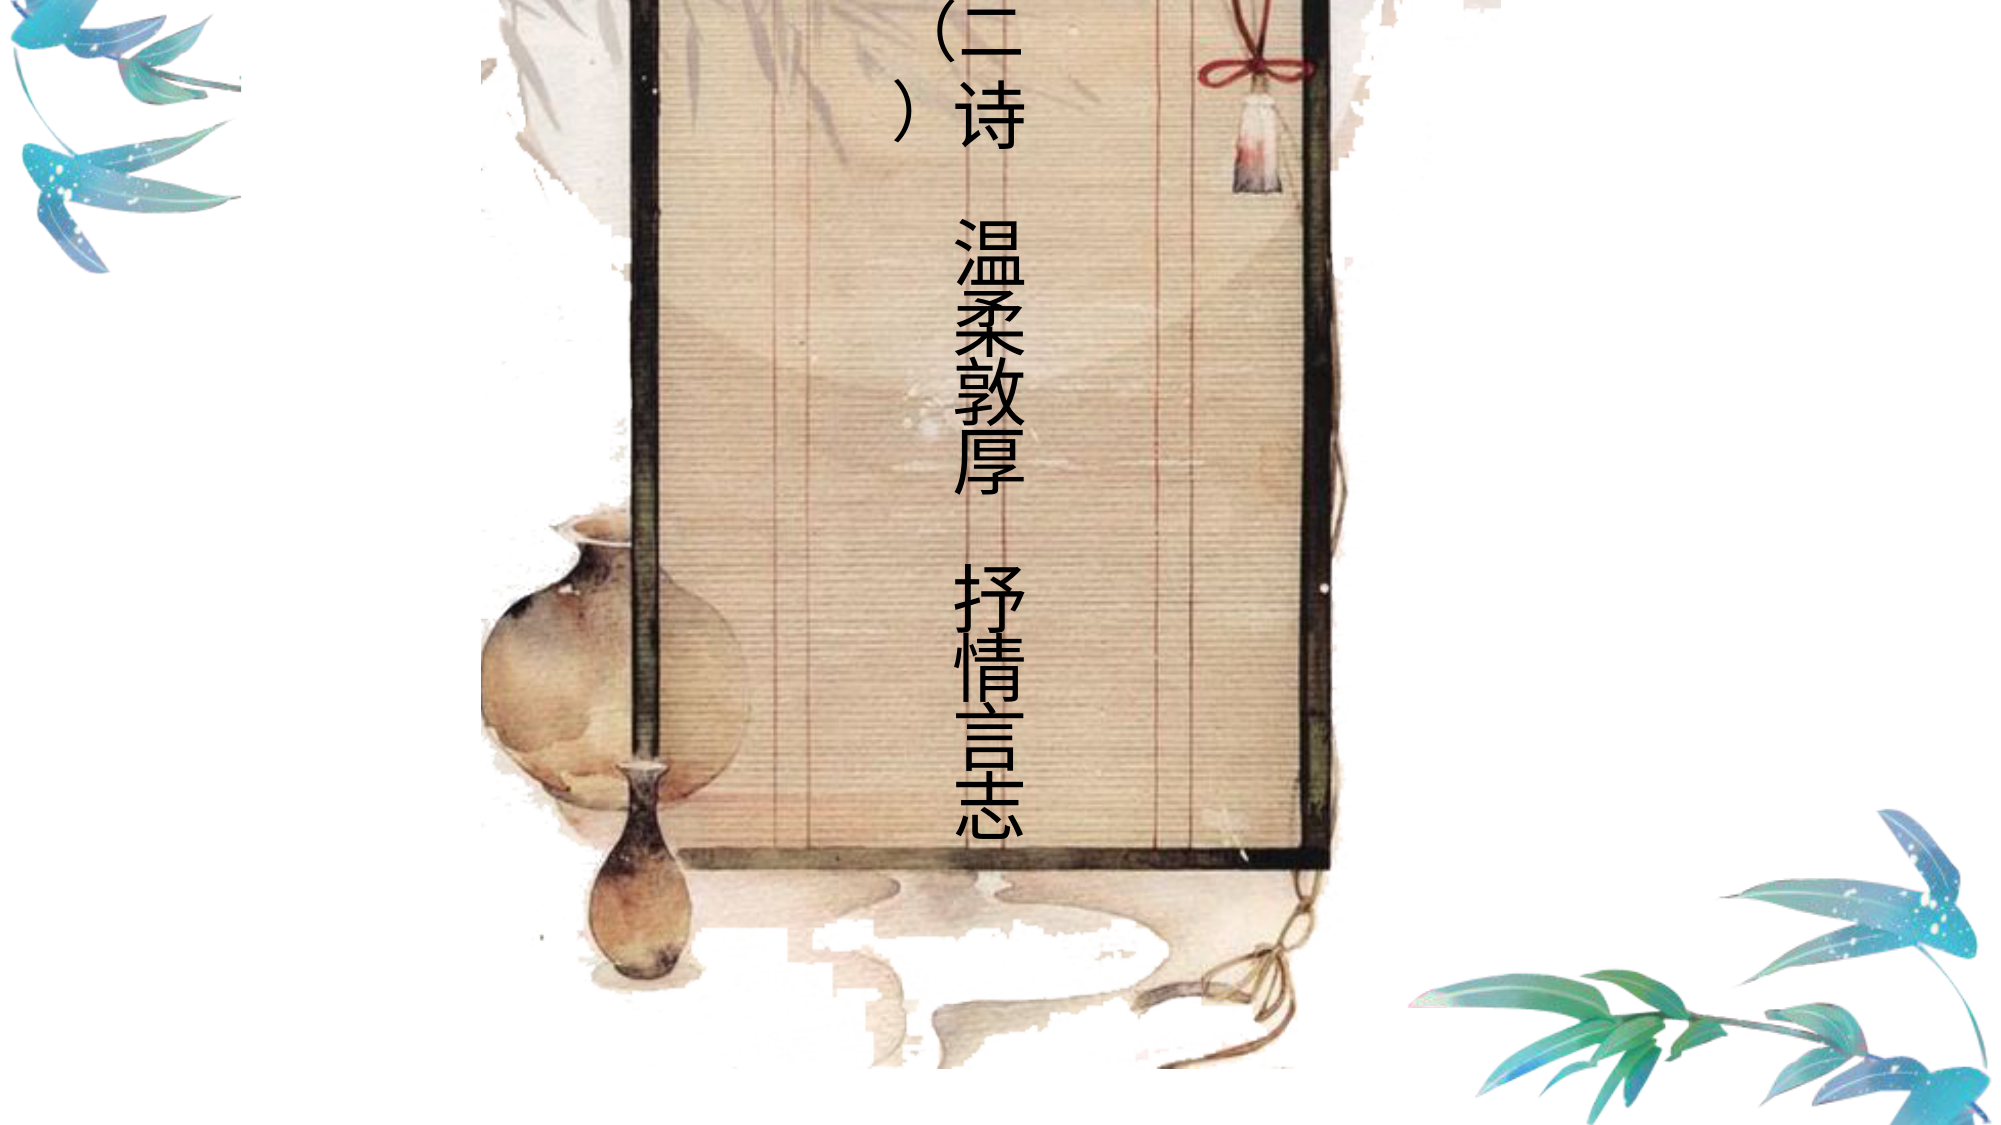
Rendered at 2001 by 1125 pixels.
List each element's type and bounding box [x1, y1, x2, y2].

picture [481, 0, 2000, 1125]
picture [0, 0, 242, 392]
